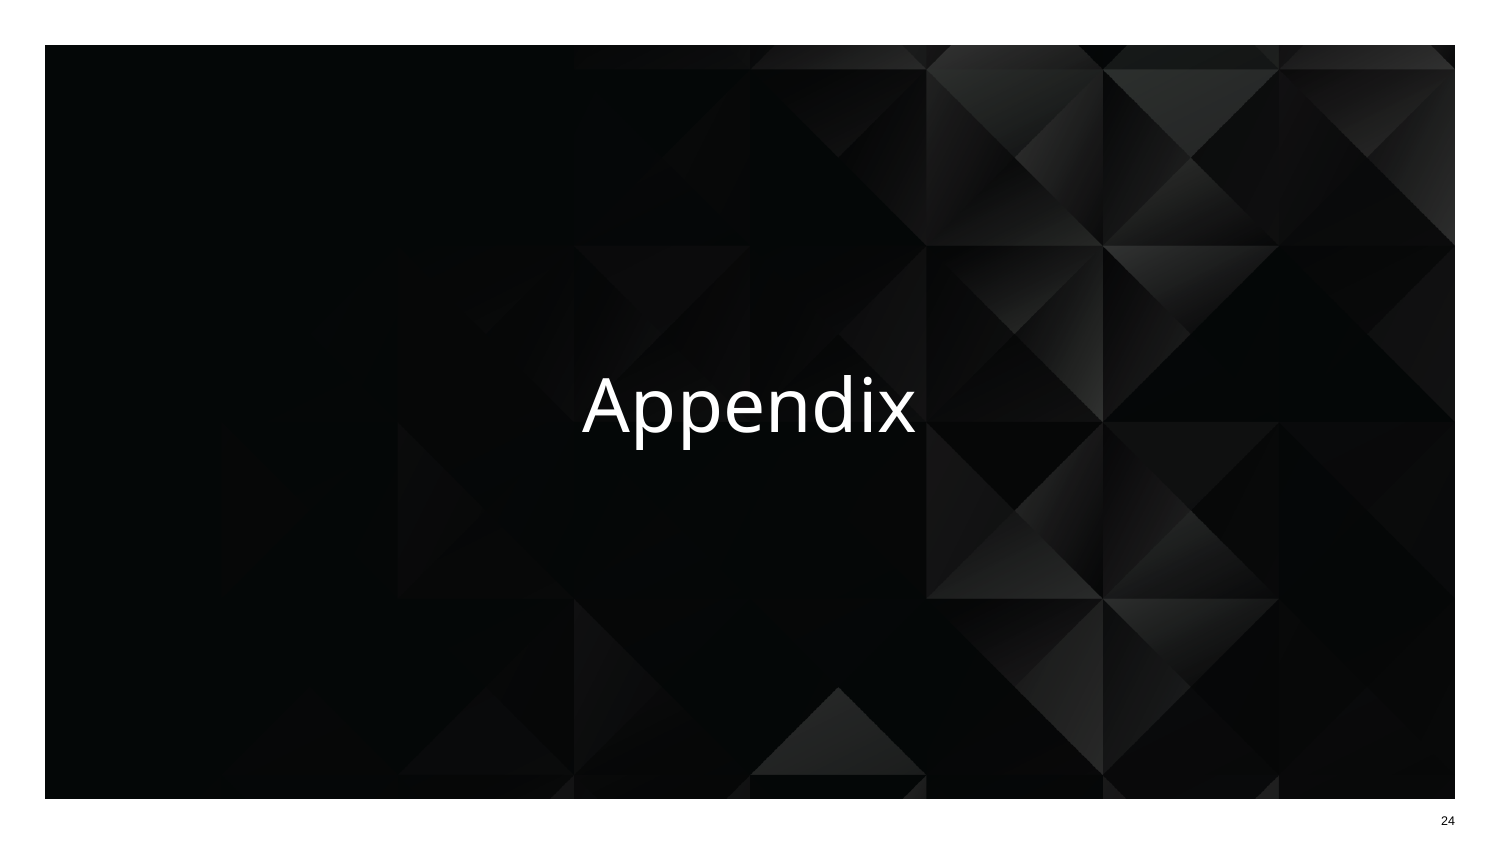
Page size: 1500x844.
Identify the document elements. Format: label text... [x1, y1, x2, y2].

title Appendix [45, 342, 1455, 473]
picture [45, 45, 1455, 342]
text_box 24 [1411, 813, 1455, 831]
picture [45, 473, 1455, 799]
